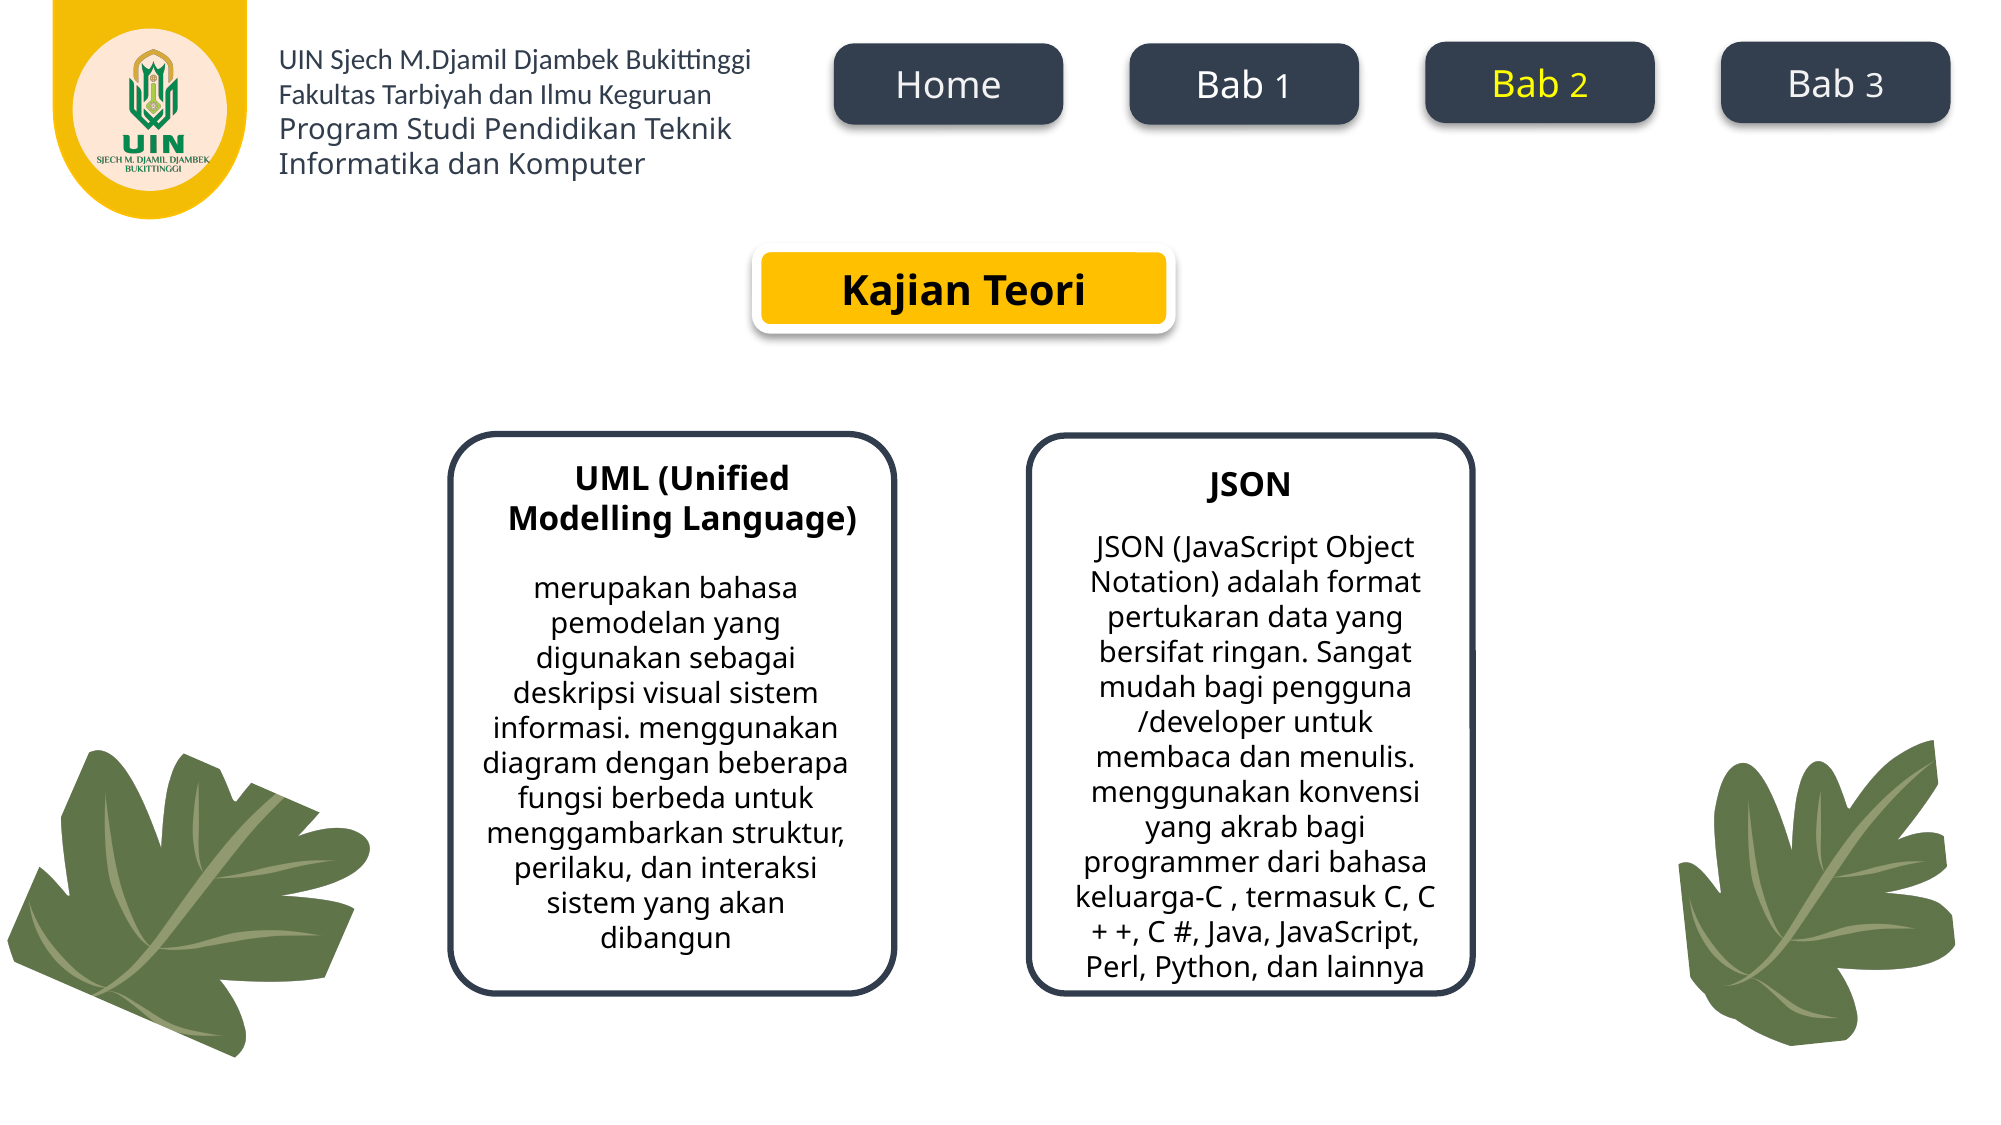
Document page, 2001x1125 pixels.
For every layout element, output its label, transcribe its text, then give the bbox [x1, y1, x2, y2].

text_box JSON (JavaScript Object Notation) adalah format pertukaran data yang bersifat ringan. Sangat mudah bagi pengguna /developer untuk membaca dan menulis. menggunakan konvensi yang akrab bagi programmer dari bahasa keluarga-C , termasuk C, C + +, C #, Java, JavaScript, Perl, Python, dan lainnya [1057, 521, 1455, 991]
text_box [0, 718, 385, 1078]
text_box [449, 433, 896, 995]
text_box Bab 3 [1720, 40, 1952, 125]
text_box [1667, 734, 1964, 1056]
text_box Home [832, 42, 1065, 126]
picture [86, 43, 221, 179]
text_box UIN Sjech M.Djamil Djambek Bukittinggi Fakultas Tarbiyah dan Ilmu Keguruan Program Studi Pendidikan Teknik Informatika dan Komputer [278, 40, 764, 181]
text_box [221, 78, 227, 141]
text_box [109, 179, 190, 191]
text_box merupakan bahasa pemodelan yang digunakan sebagai deskripsi visual sistem informasi. menggunakan diagram dengan beberapa fungsi berbeda untuk menggambarkan struktur, perilaku, dan interaksi sistem yang akan dibangun [467, 562, 865, 962]
text_box [72, 64, 86, 156]
text_box JSON [1069, 455, 1433, 511]
text_box [1027, 434, 1474, 995]
text_box Bab 1 [1128, 42, 1361, 126]
text_box Bab 2 [1424, 40, 1656, 125]
text_box [105, 28, 194, 43]
text_box Kajian Teori [755, 246, 1172, 330]
text_box [52, 0, 247, 220]
text_box UML (Unified Modelling Language) [490, 450, 875, 545]
